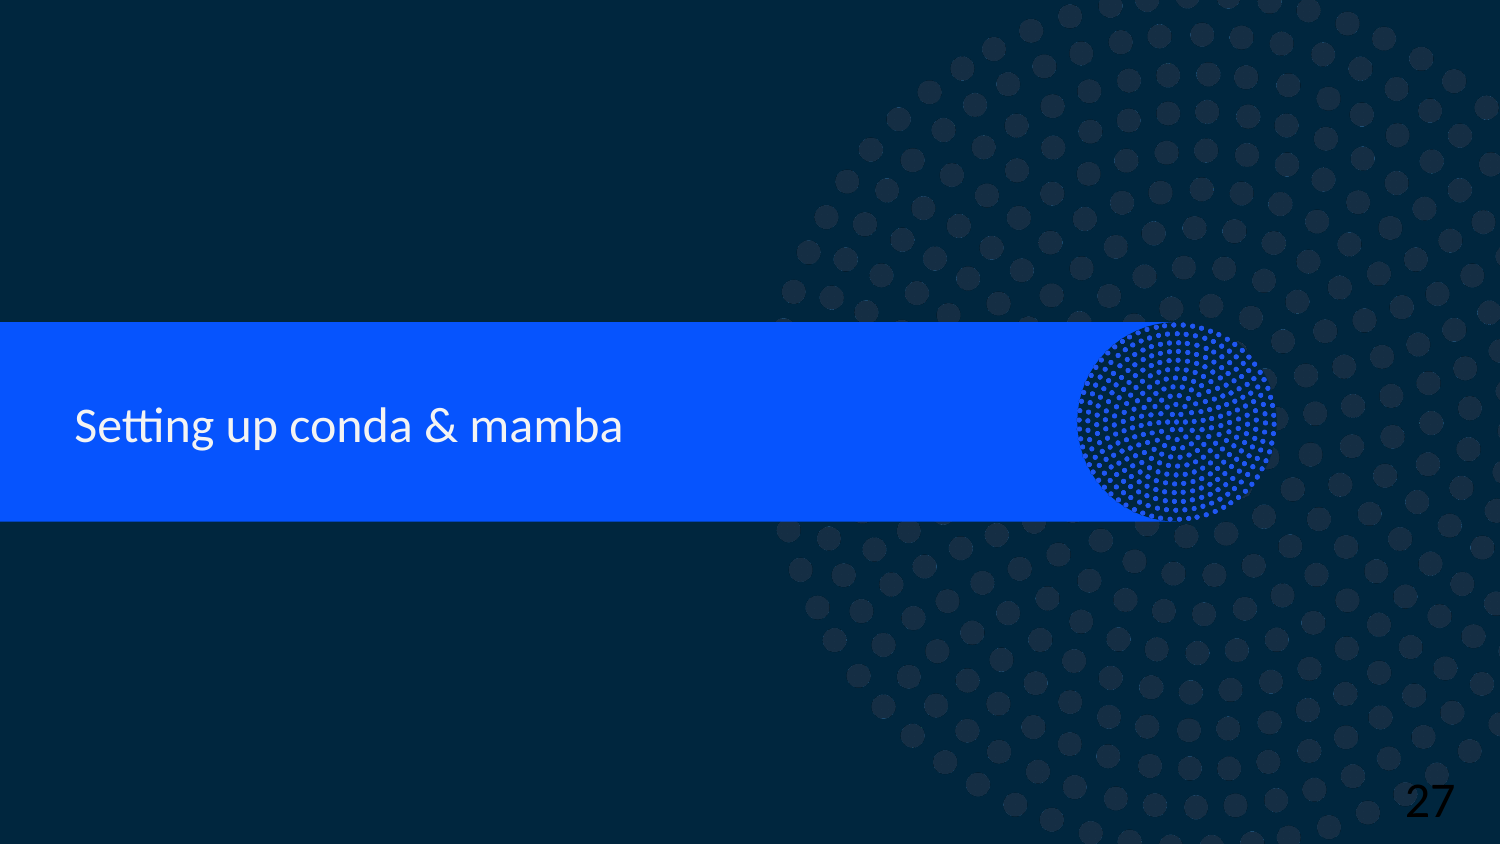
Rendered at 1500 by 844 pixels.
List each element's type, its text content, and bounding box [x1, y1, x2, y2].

picture [761, 0, 1500, 844]
text_box Setting up conda & mamba [59, 383, 1010, 468]
